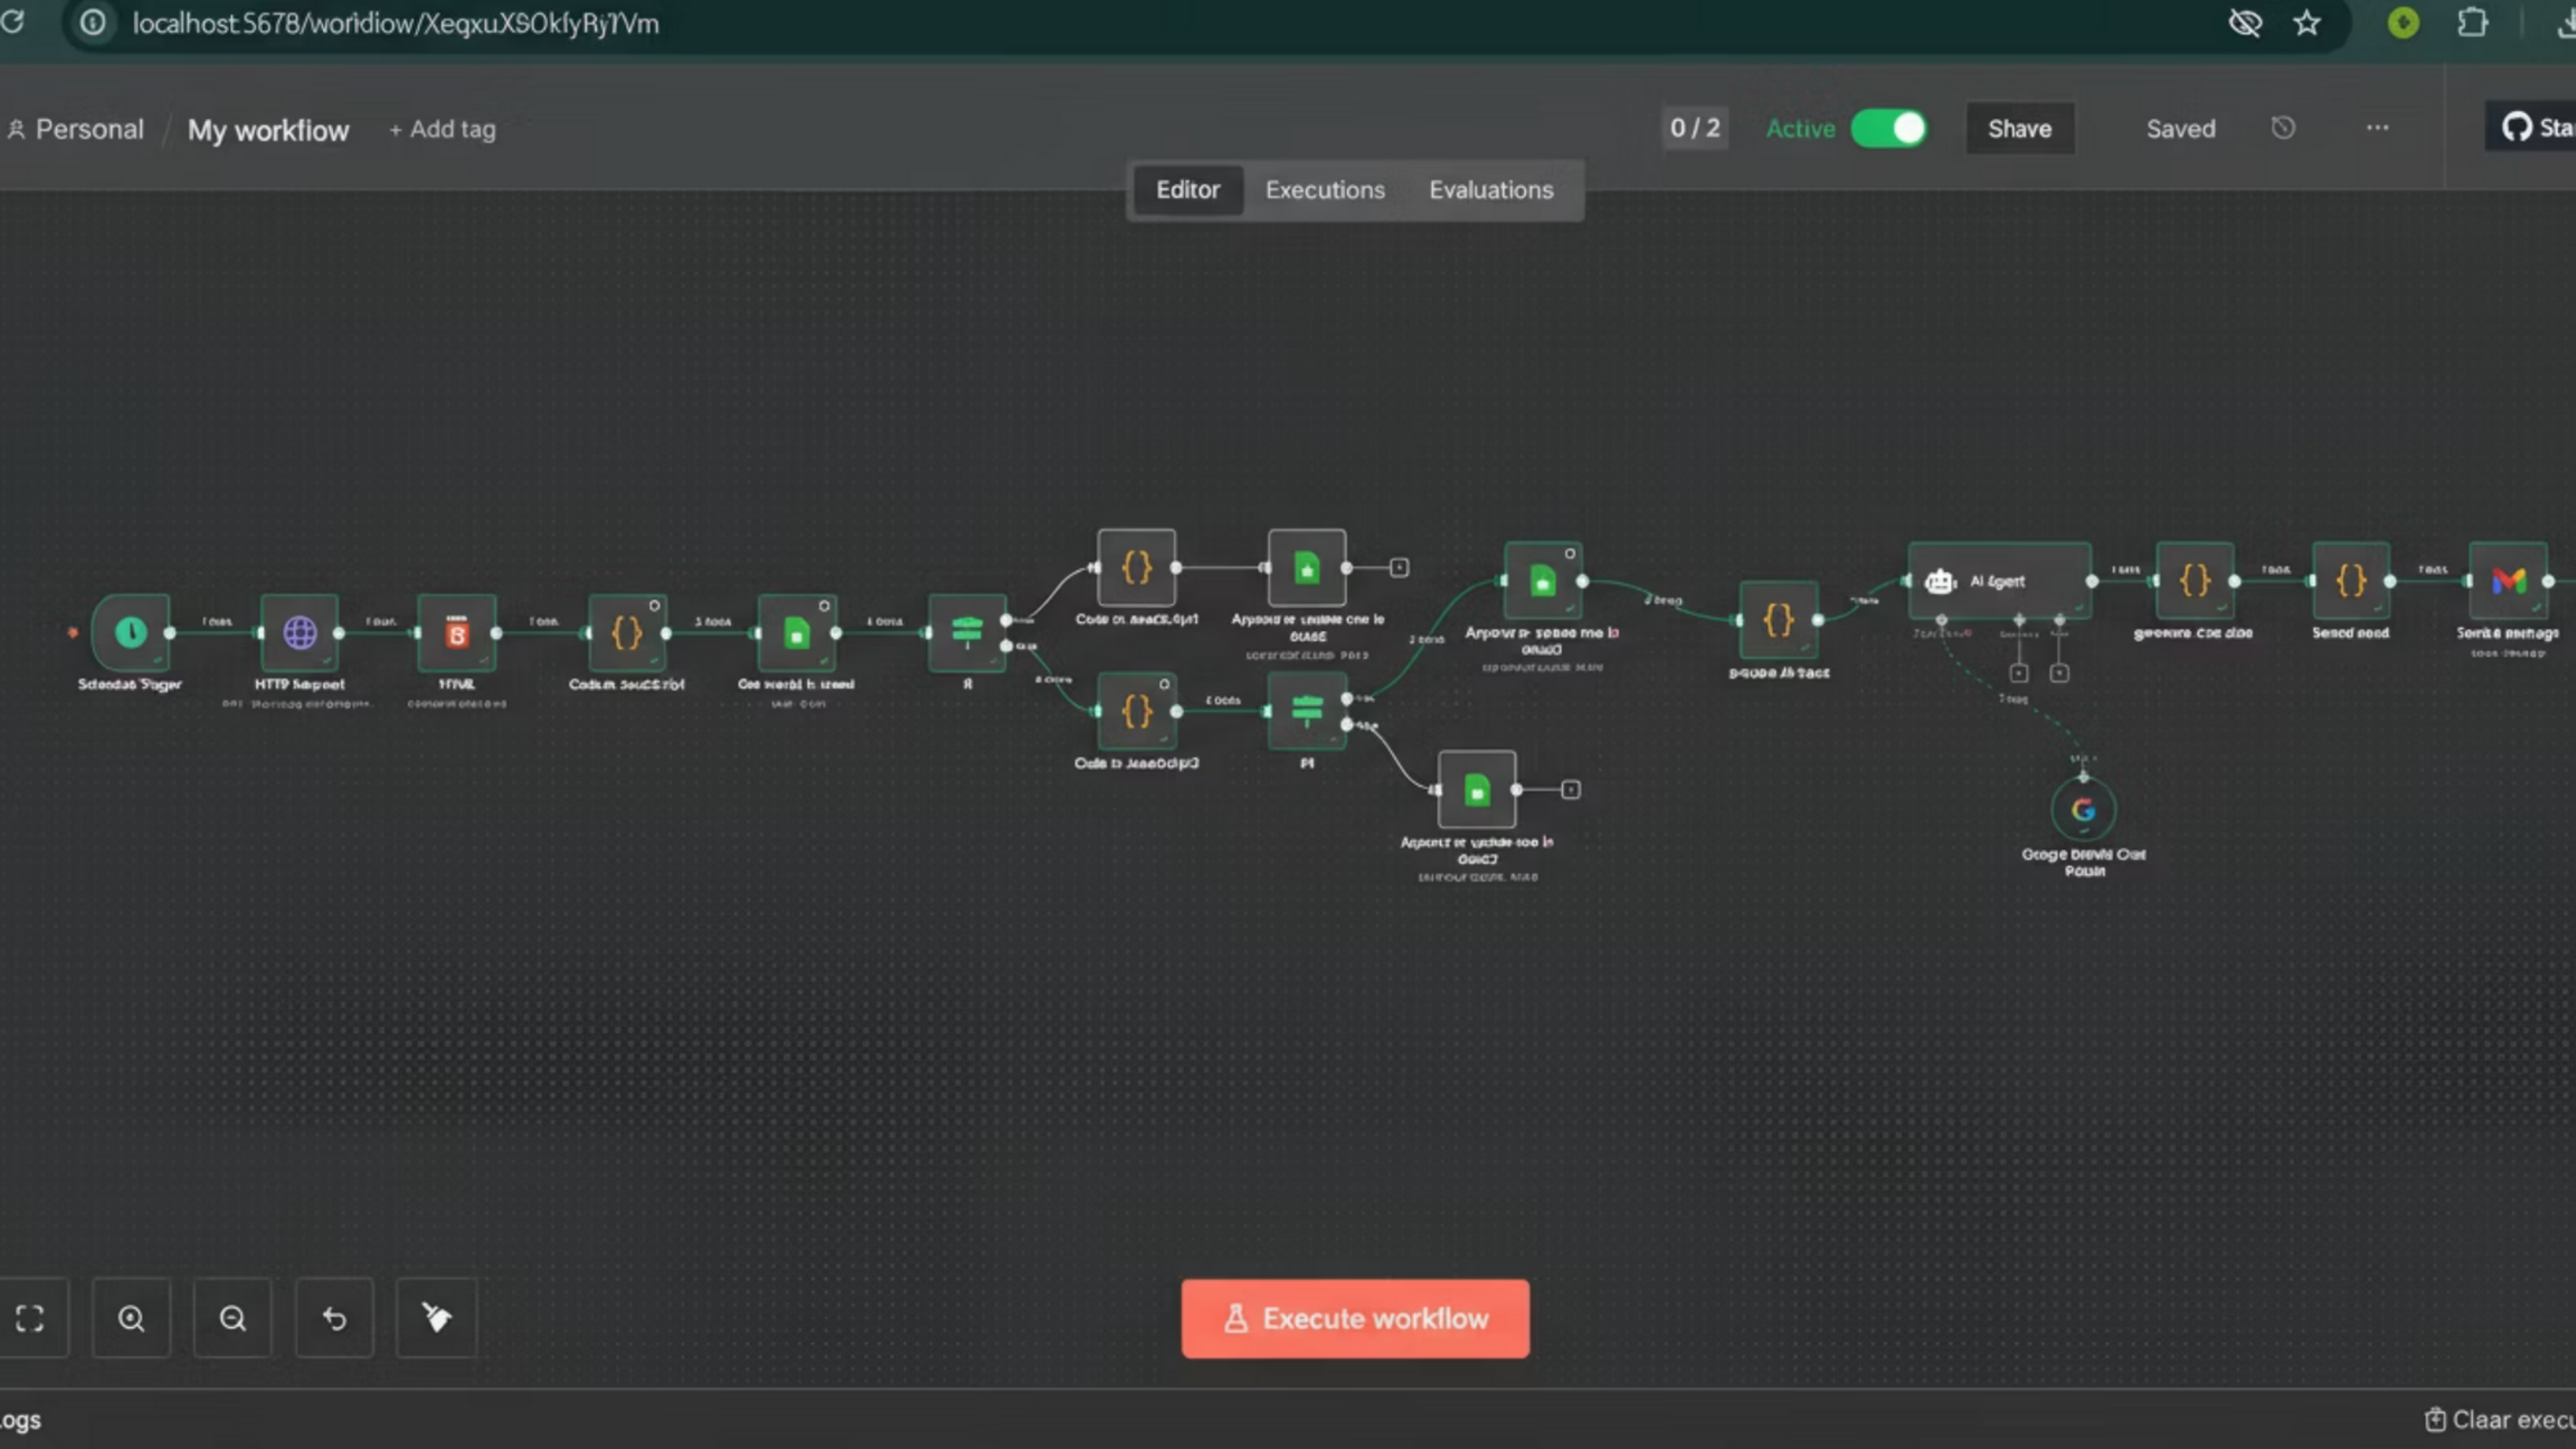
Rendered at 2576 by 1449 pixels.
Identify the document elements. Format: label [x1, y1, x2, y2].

text_box [0, 0, 2576, 1449]
